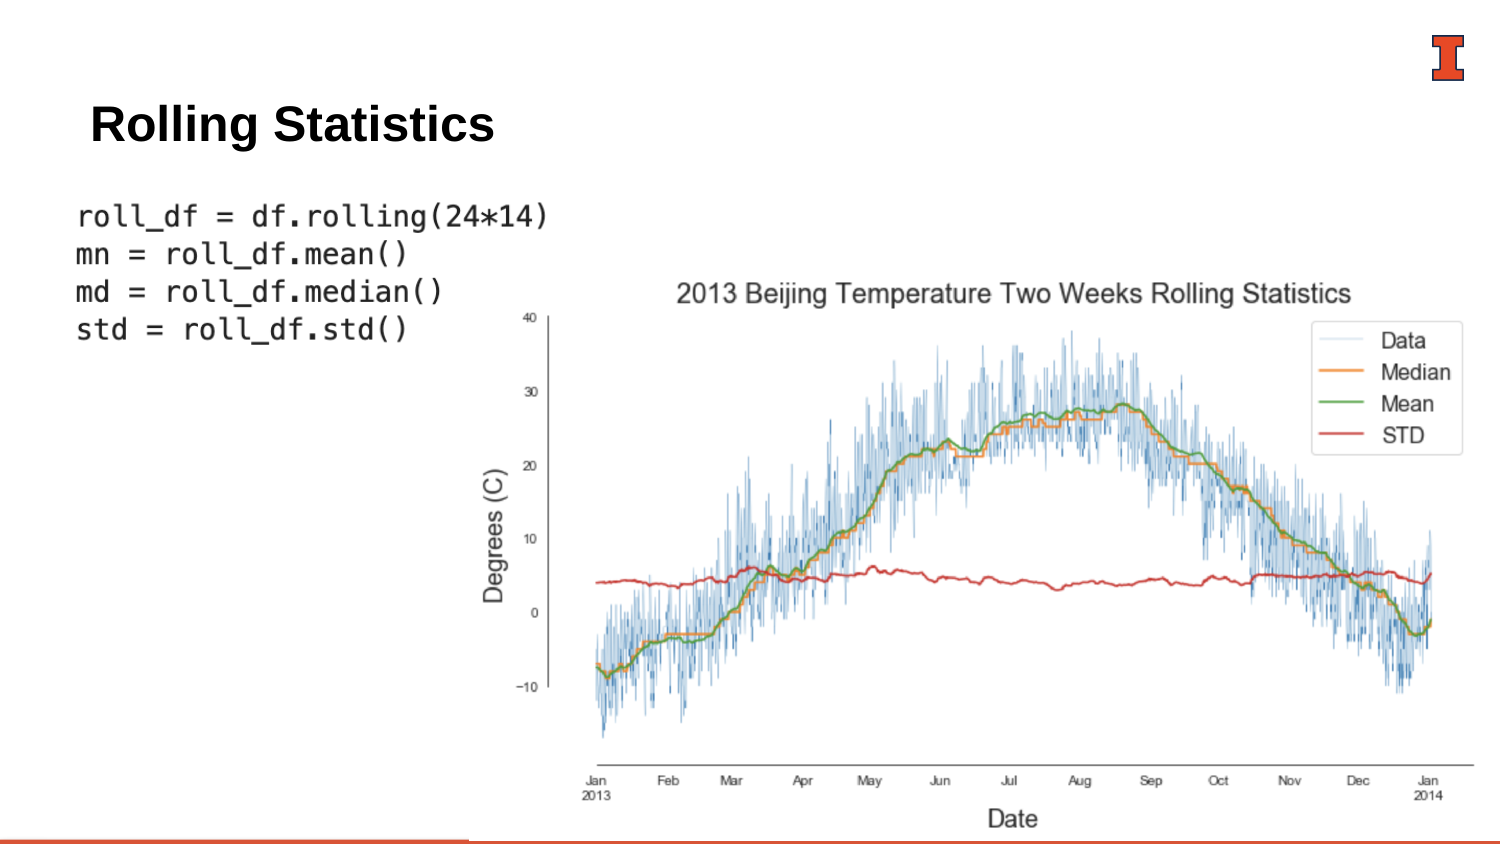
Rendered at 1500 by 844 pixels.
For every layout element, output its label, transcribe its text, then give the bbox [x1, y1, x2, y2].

picture [1432, 35, 1464, 81]
picture [468, 266, 1500, 841]
title Rolling Statistics [75, 83, 1427, 192]
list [57, 190, 577, 371]
